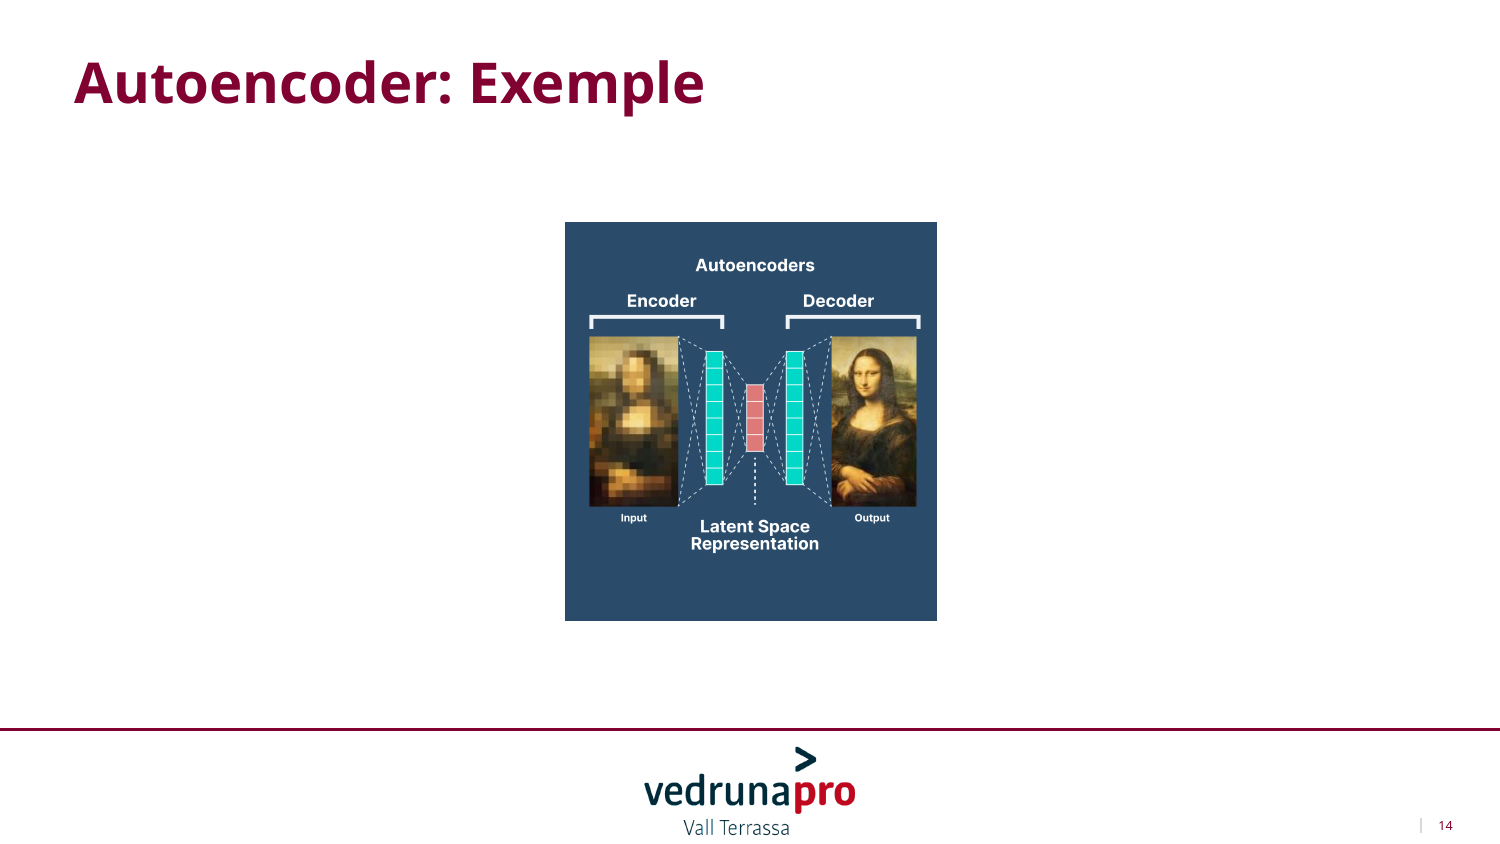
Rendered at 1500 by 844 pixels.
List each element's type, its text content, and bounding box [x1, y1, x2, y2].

list Autoencoder: Exemple [74, 47, 1428, 131]
picture [643, 729, 857, 844]
picture [565, 222, 938, 621]
